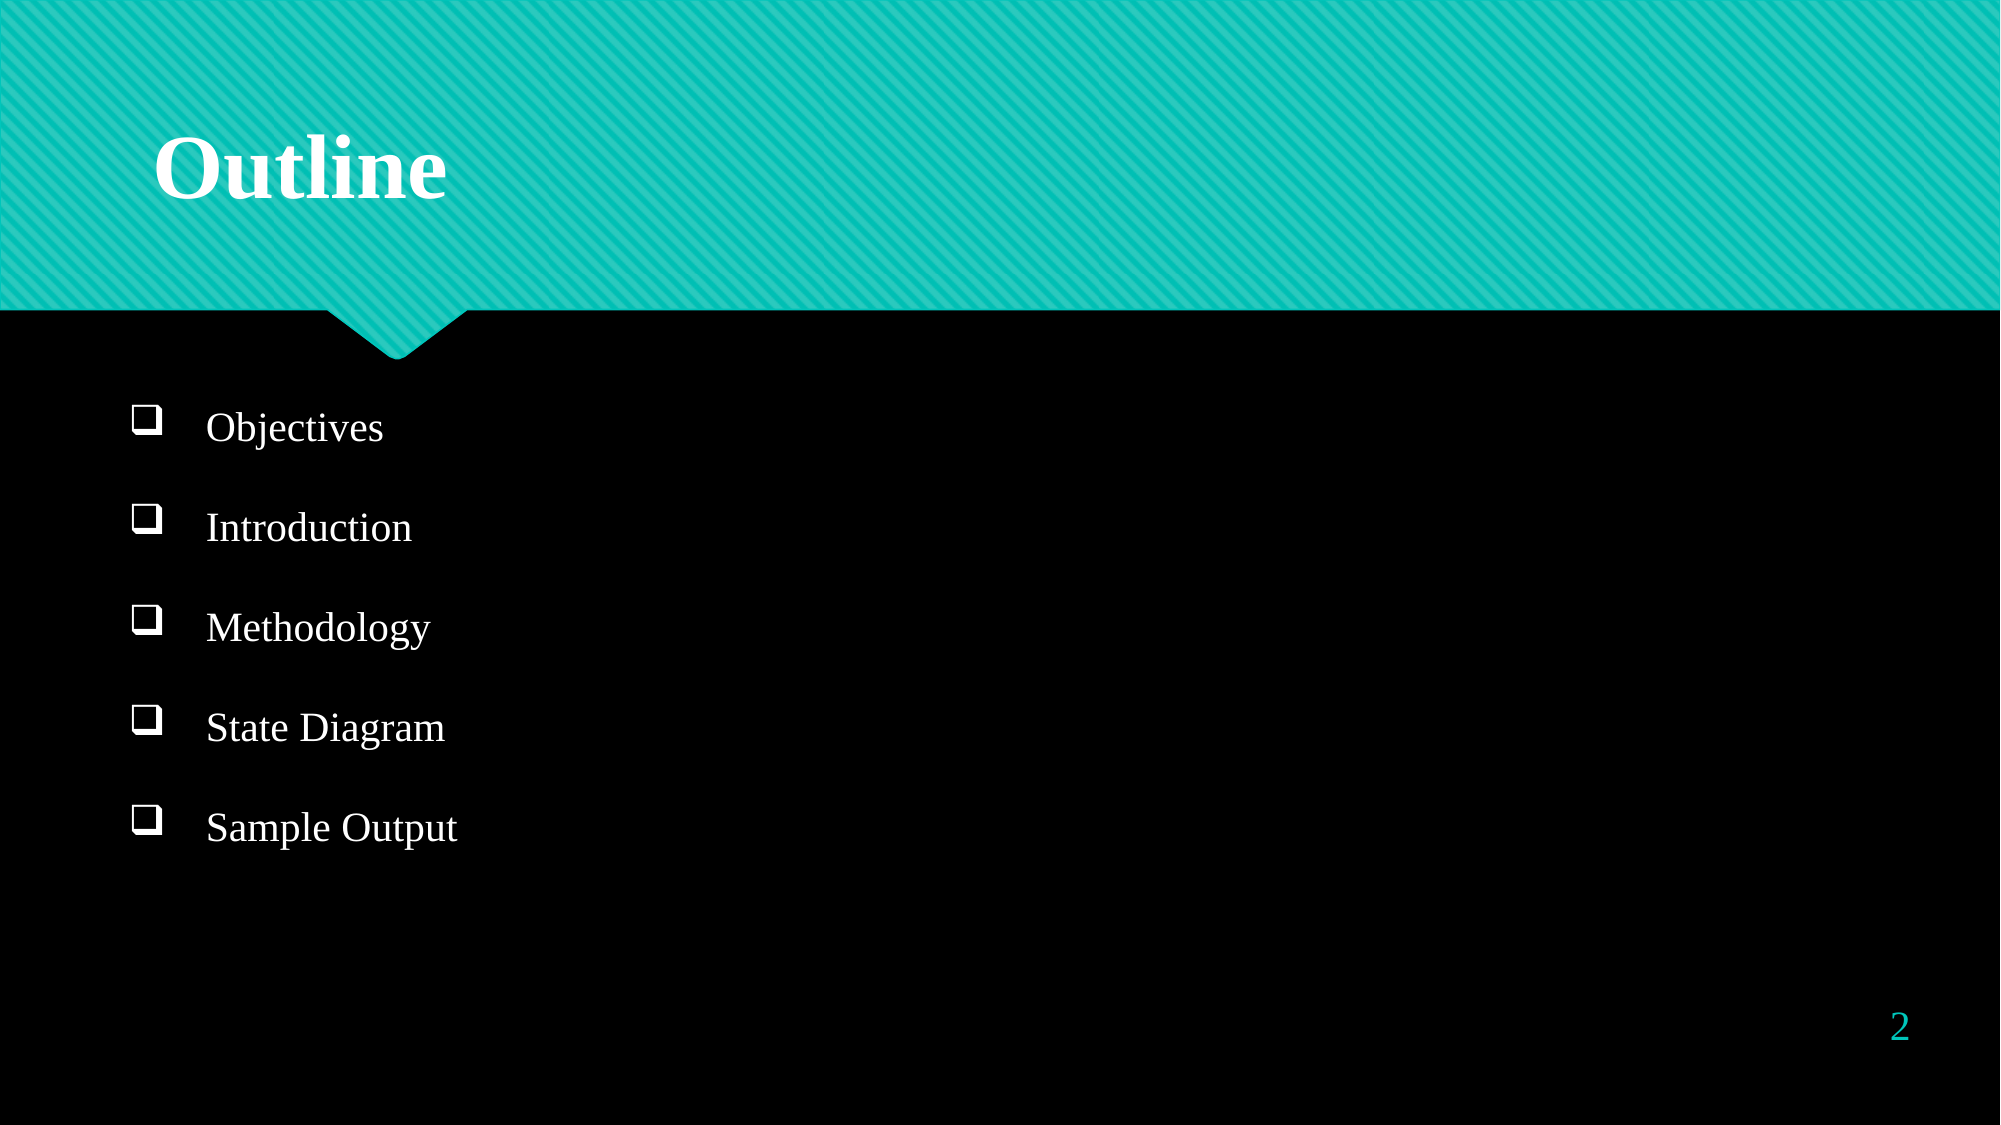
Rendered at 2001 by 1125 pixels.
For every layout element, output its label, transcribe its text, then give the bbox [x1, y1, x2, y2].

text_box [92, 392, 1818, 1107]
slide_number 2 [1751, 970, 1926, 1051]
text_box Outline [137, 59, 1863, 278]
text_box Objectives Introduction Methodology State Diagram Sample Output [113, 392, 1579, 858]
